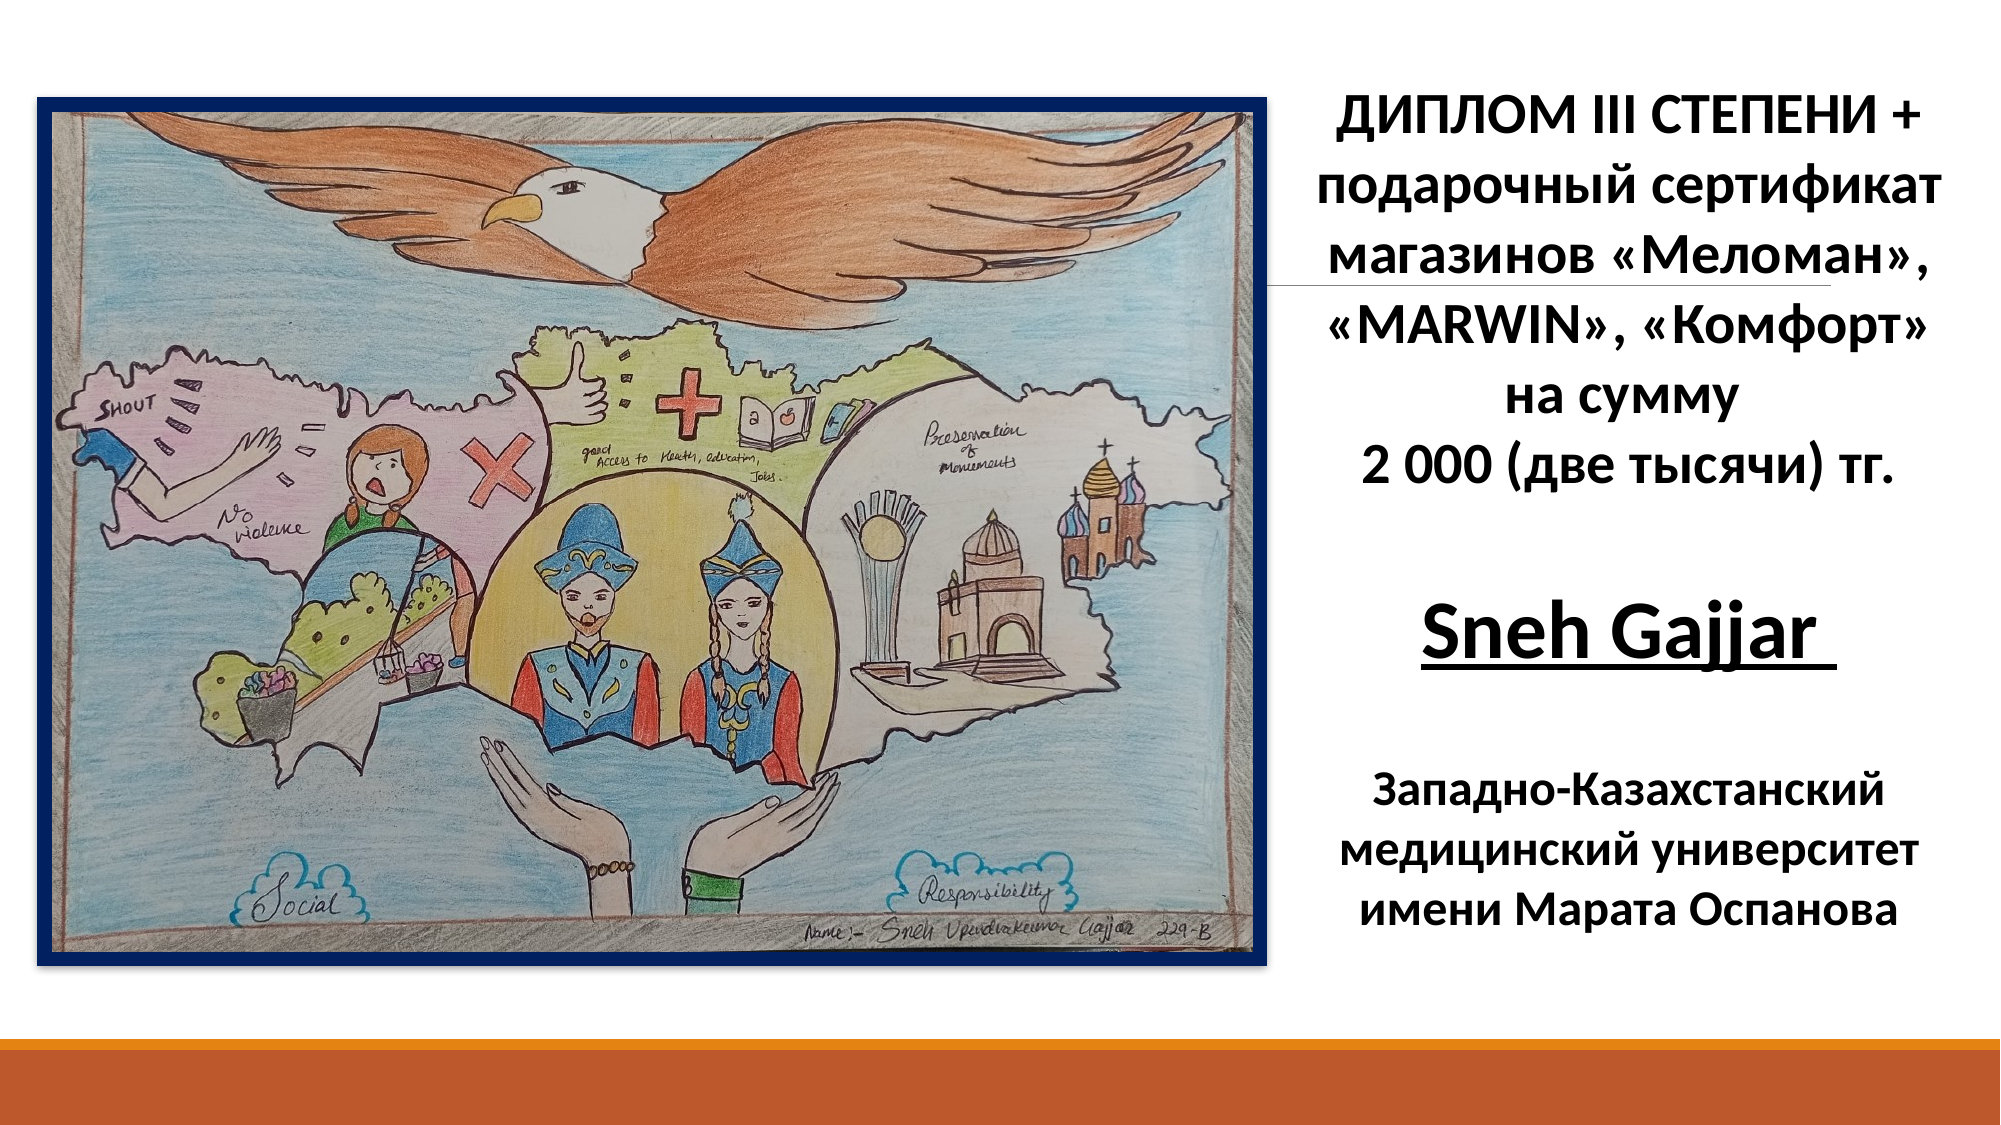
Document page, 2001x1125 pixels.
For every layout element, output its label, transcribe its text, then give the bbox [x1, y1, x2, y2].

picture [51, 111, 1254, 953]
text_box ДИПЛОМ III СТЕПЕНИ + подарочный сертификат магазинов «Меломан», «MARWIN», «Комфорт» на сумму 2 000 (две тысячи) тг. Sneh Gajjar Западно-Казахстанский медицинский университет имени Марата Оспанова [1275, 68, 1983, 943]
